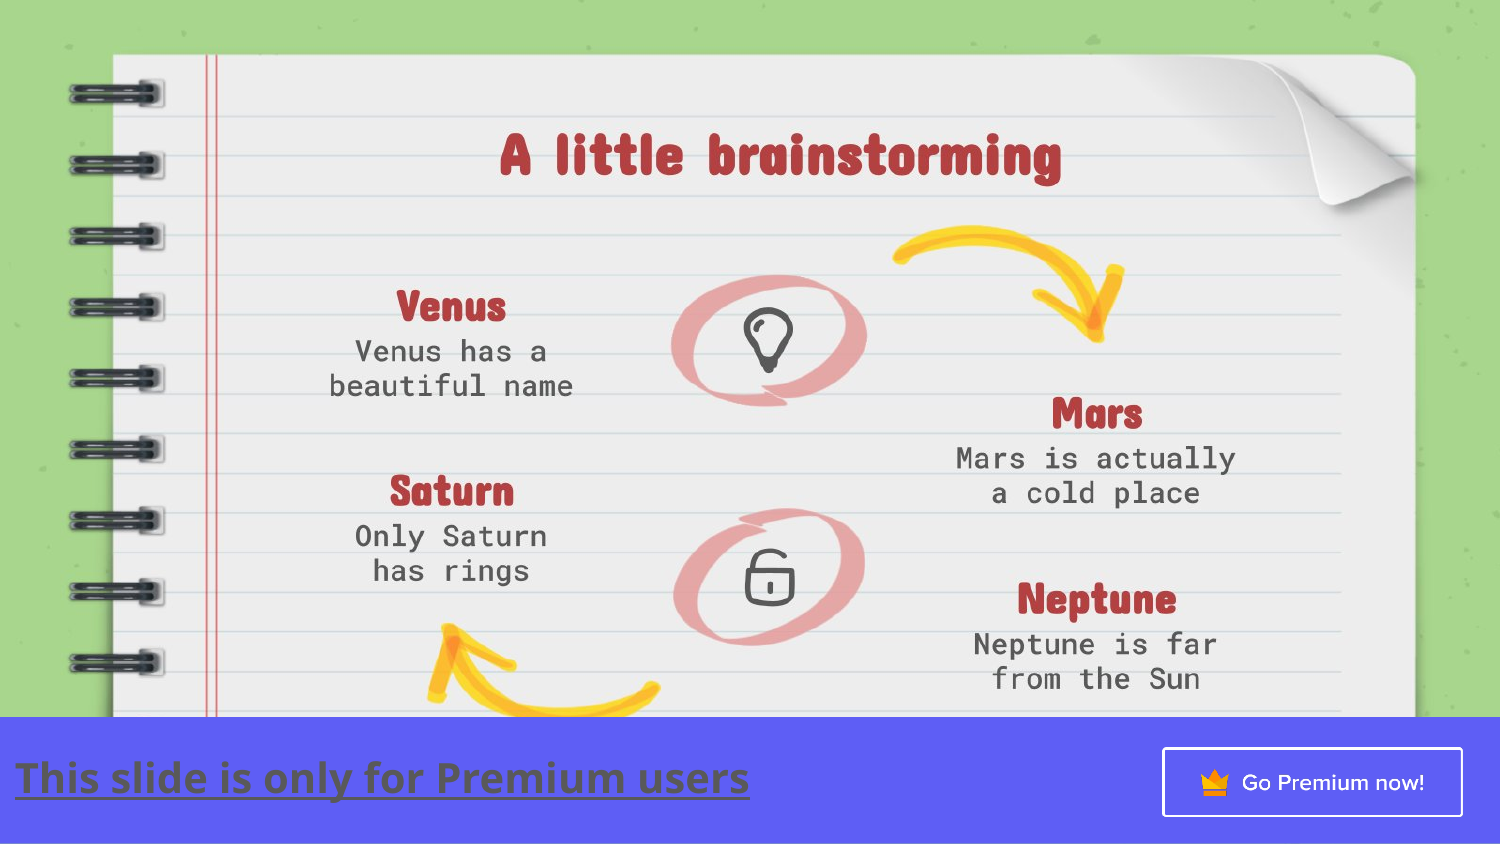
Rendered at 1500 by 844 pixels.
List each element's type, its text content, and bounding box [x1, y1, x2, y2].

text_box This slide is only for Premium users [0, 717, 1500, 844]
picture [0, 0, 1500, 717]
picture [1162, 747, 1463, 817]
